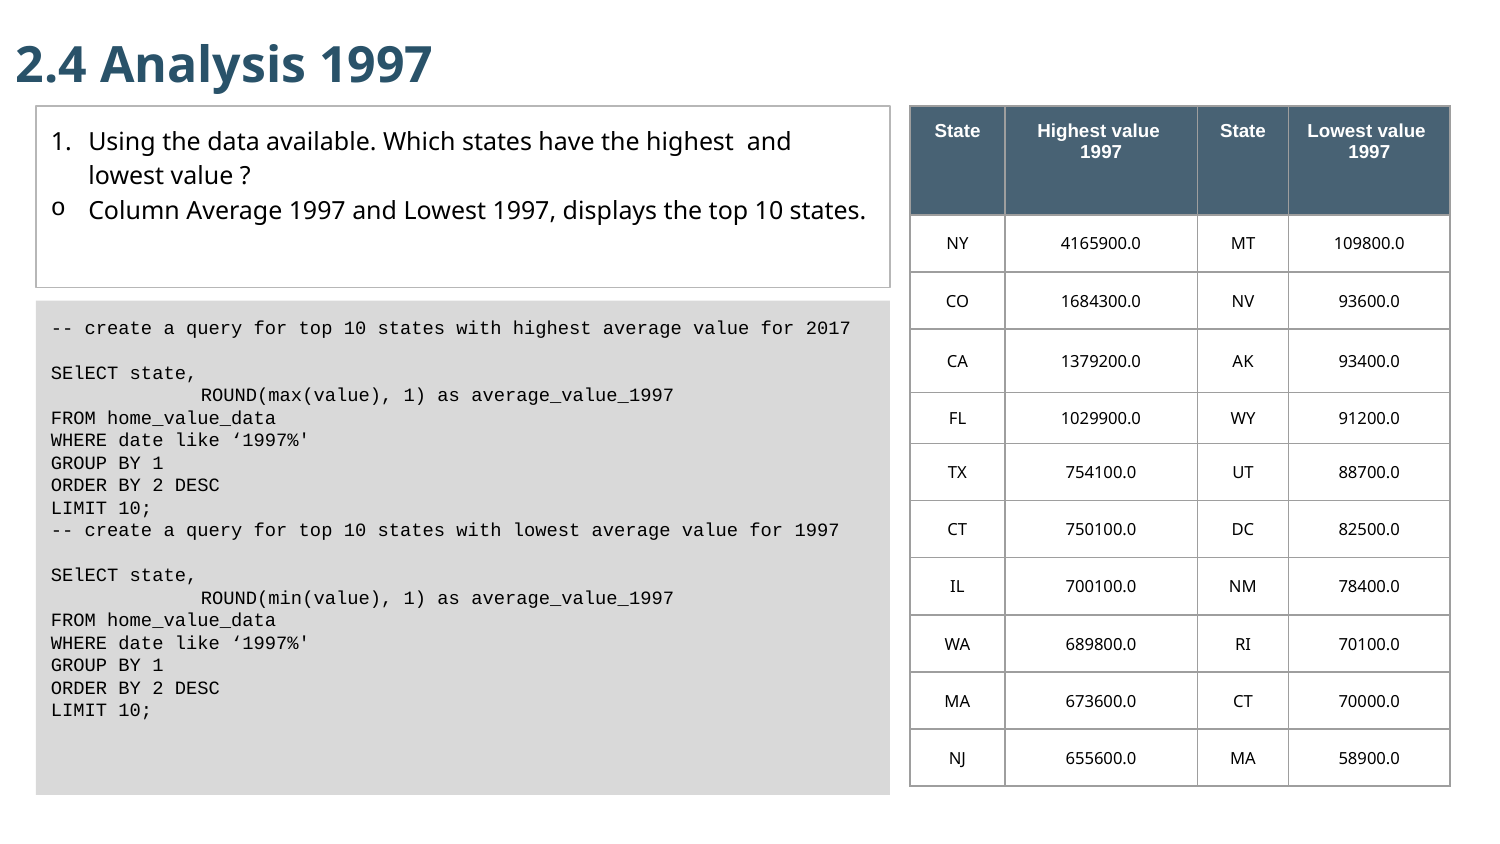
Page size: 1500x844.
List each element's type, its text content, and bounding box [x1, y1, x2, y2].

text_box Using the data available. Which states have the highest and lowest value ? Column Average 1997 and Lowest 1997, displays the top 10 states. [35, 105, 890, 288]
table_cell AK [1198, 330, 1288, 392]
table_cell 78400.0 [1289, 558, 1449, 614]
text_box -- create a query for top 10 states with highest average value for 2017 SElECT state, ROUND(max(value), 1) as average_value_1997 FROM home_value_data WHERE date like ‘1997%' GROUP BY 1 ORDER BY 2 DESC LIMIT 10; -- create a query for top 10 states with lowest average value for 1997 SElECT state, ROUND(min(value), 1) as average_value_1997 FROM home_value_data WHERE date like ‘1997%' GROUP BY 1 ORDER BY 2 DESC LIMIT 10; [35, 300, 890, 795]
table_cell IL [911, 558, 1004, 614]
table_cell CA [911, 330, 1004, 392]
table_cell CT [1198, 673, 1288, 728]
table_cell TX [911, 444, 1004, 500]
text_box 2.4 Analysis 1997 [0, 0, 1399, 108]
table_cell NM [1198, 558, 1288, 614]
table_cell 109800.0 [1289, 216, 1449, 271]
table_cell MT [1198, 216, 1288, 271]
table_cell 70100.0 [1289, 616, 1449, 671]
table_cell 700100.0 [1006, 558, 1197, 614]
table_cell 655600.0 [1006, 730, 1197, 785]
table_header Highest value 1997 [1006, 107, 1197, 214]
table_cell 673600.0 [1006, 673, 1197, 728]
table_cell 689800.0 [1006, 616, 1197, 671]
table_cell 58900.0 [1289, 730, 1449, 785]
table_cell FL [911, 393, 1004, 443]
table_cell NY [911, 216, 1004, 271]
table_cell 1029900.0 [1006, 393, 1197, 443]
table_cell 93400.0 [1289, 330, 1449, 392]
table_cell 88700.0 [1289, 444, 1449, 500]
table_header State [911, 107, 1004, 214]
table_header Lowest value 1997 [1289, 107, 1449, 214]
table_cell 70000.0 [1289, 673, 1449, 728]
table_cell WA [911, 616, 1004, 671]
table_cell UT [1198, 444, 1288, 500]
table_cell 93600.0 [1289, 273, 1449, 328]
table_cell 91200.0 [1289, 393, 1449, 443]
table_cell 1684300.0 [1006, 273, 1197, 328]
table_cell DC [1198, 501, 1288, 557]
table_cell NV [1198, 273, 1288, 328]
table_cell NJ [911, 730, 1004, 785]
table_cell 4165900.0 [1006, 216, 1197, 271]
table_cell WY [1198, 393, 1288, 443]
table_cell 82500.0 [1289, 501, 1449, 557]
table_cell RI [1198, 616, 1288, 671]
table_cell 754100.0 [1006, 444, 1197, 500]
table_header State [1198, 107, 1288, 214]
table_cell MA [1198, 730, 1288, 785]
table_cell 1379200.0 [1006, 330, 1197, 392]
table_cell CO [911, 273, 1004, 328]
table_cell CT [911, 501, 1004, 557]
table_cell MA [911, 673, 1004, 728]
table_cell 750100.0 [1006, 501, 1197, 557]
